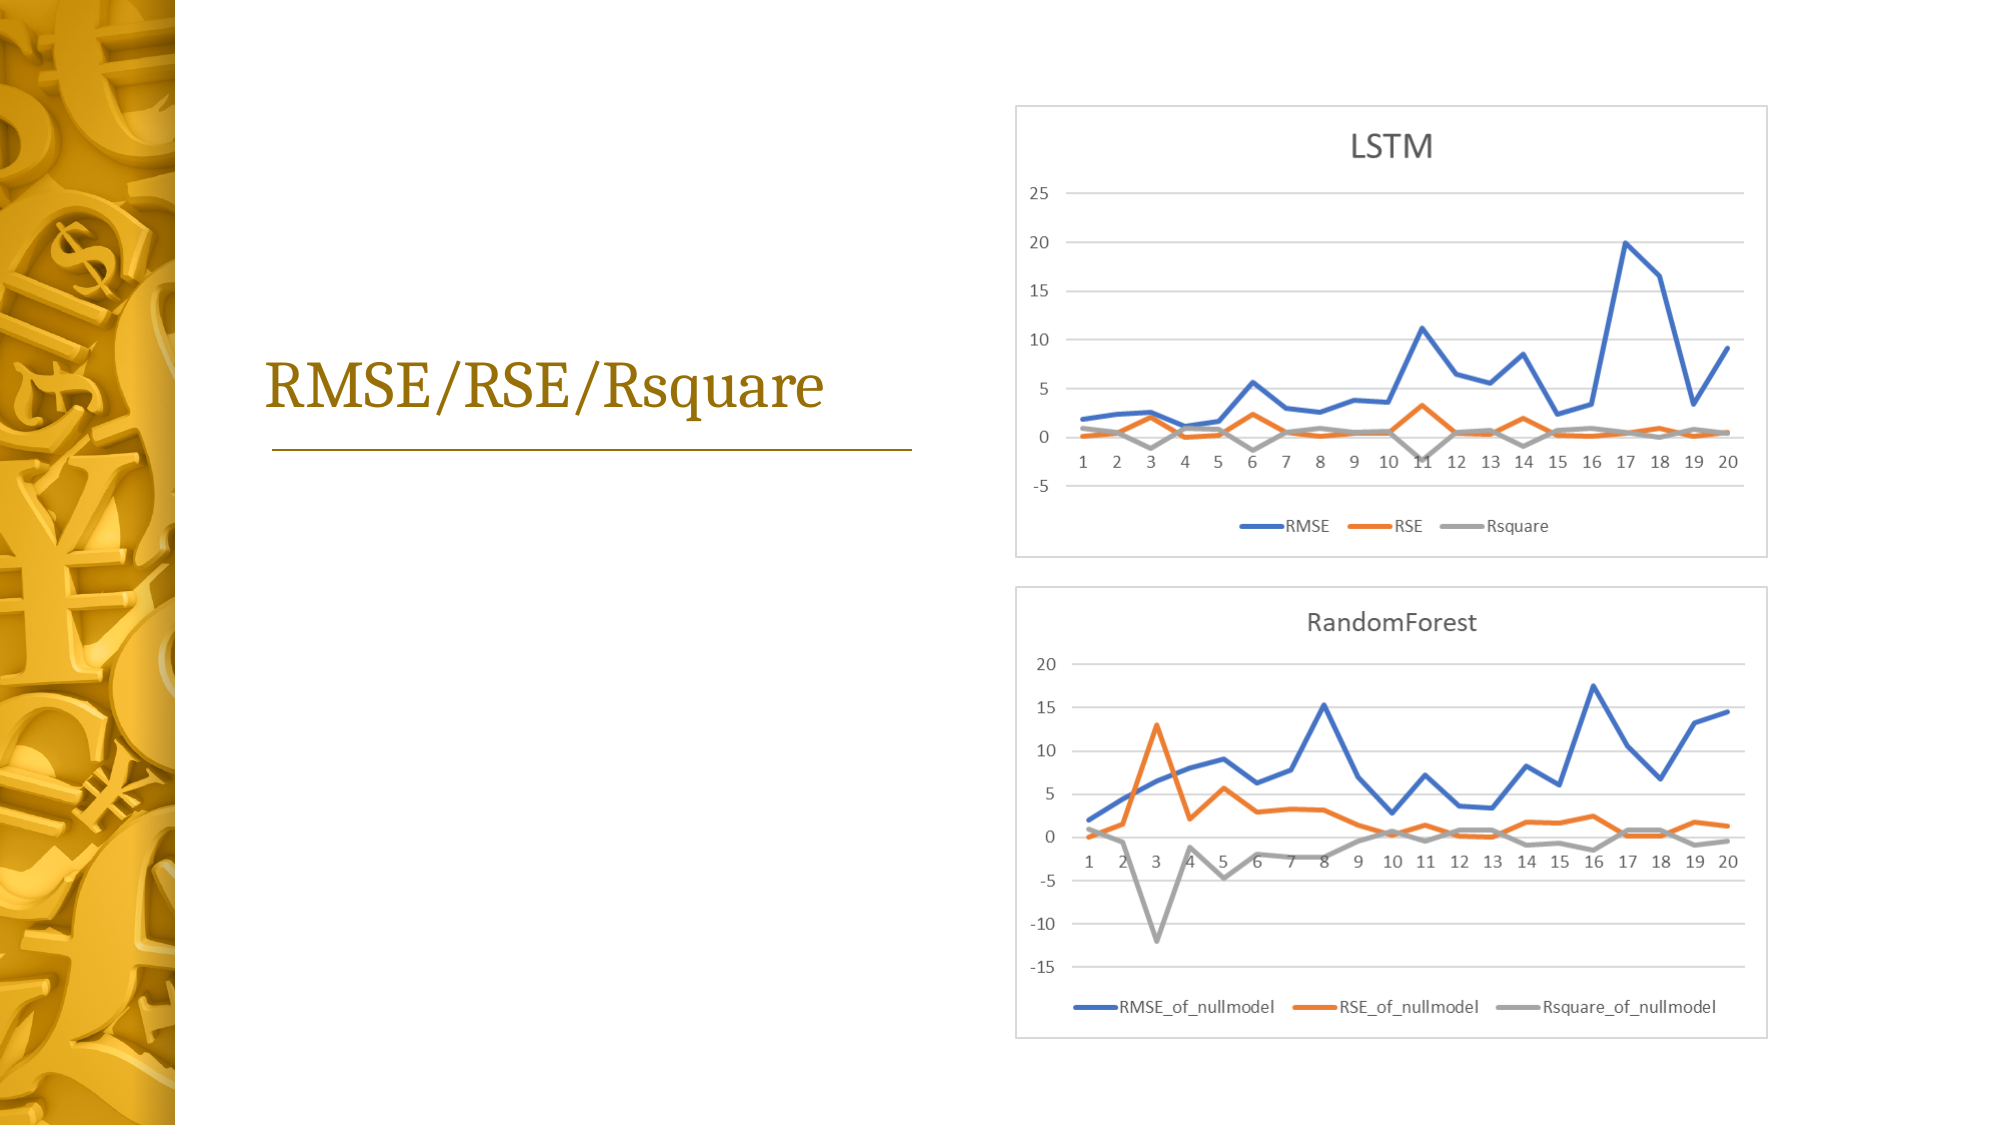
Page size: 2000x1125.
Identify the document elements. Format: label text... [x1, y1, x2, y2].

picture [0, 0, 175, 1125]
title RMSE/RSE/Rsquare [249, 112, 925, 429]
picture [1015, 105, 1768, 558]
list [1015, 586, 1768, 1039]
